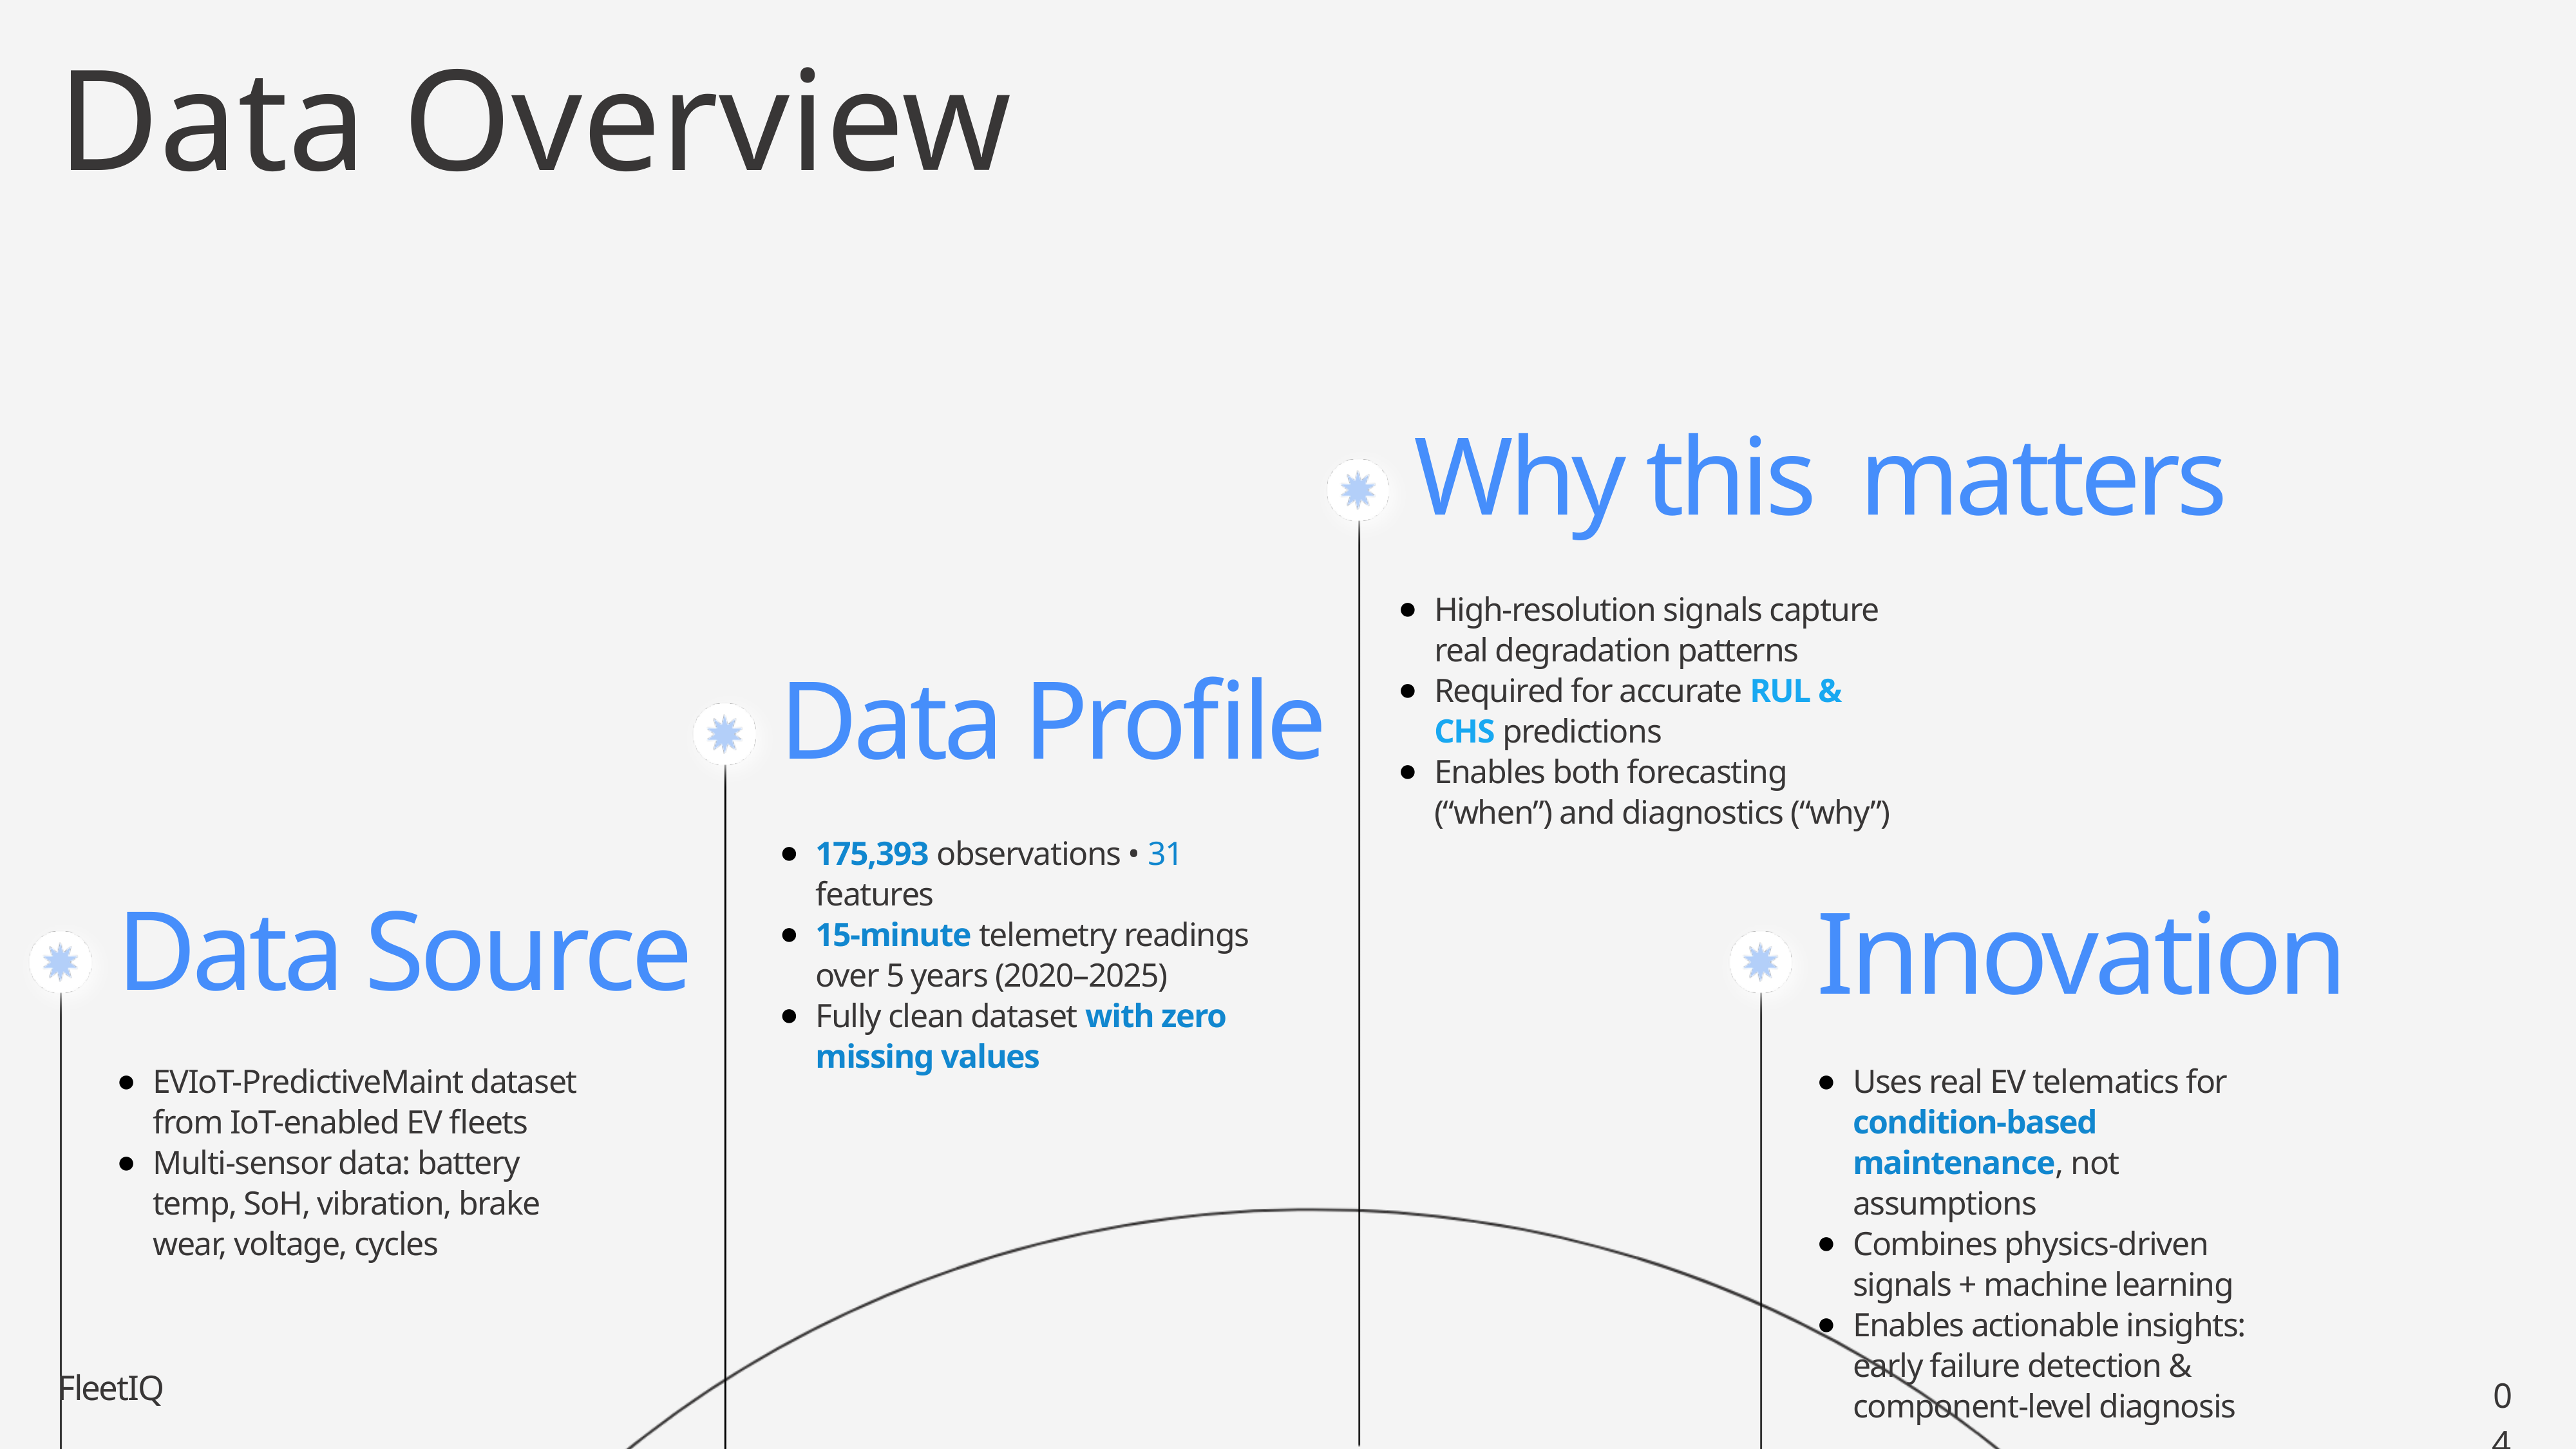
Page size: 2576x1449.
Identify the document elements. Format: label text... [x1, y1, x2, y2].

text_box Uses real EV telematics for condition-based maintenance, not assumptions Combines physics-driven signals + machine learning Enables actionable insights: early failure detection & component-level diagnosis [1816, 1057, 2311, 1205]
picture [692, 701, 759, 768]
text_box 175,393 observations • 31 features 15-minute telemetry readings over 5 years (2020–2025) Fully clean dataset with zero missing values [779, 829, 1273, 1082]
text_box Data Profile [779, 650, 1382, 801]
text_box High-resolution signals capture real degradation patterns Required for accurate RUL & CHS predictions Enables both forecasting (“when”) and diagnostics (“why”) [1397, 585, 1892, 919]
text_box 04 [2472, 1363, 2521, 1410]
picture [0, 786, 2414, 1449]
text_box Why this matters [1414, 406, 2266, 557]
text_box EVIoT-PredictiveMaint dataset from IoT-enabled EV fleets Multi-sensor data: battery temp, SoH, vibration, brake wear, voltage, cycles [117, 1057, 611, 1269]
text_box Data Overview [57, 35, 1021, 411]
picture [1325, 457, 1392, 524]
text_box Innovation [1816, 880, 2422, 1070]
text_box FleetIQ [57, 1363, 208, 1416]
text_box Data Source [117, 880, 721, 1034]
picture [28, 929, 95, 996]
